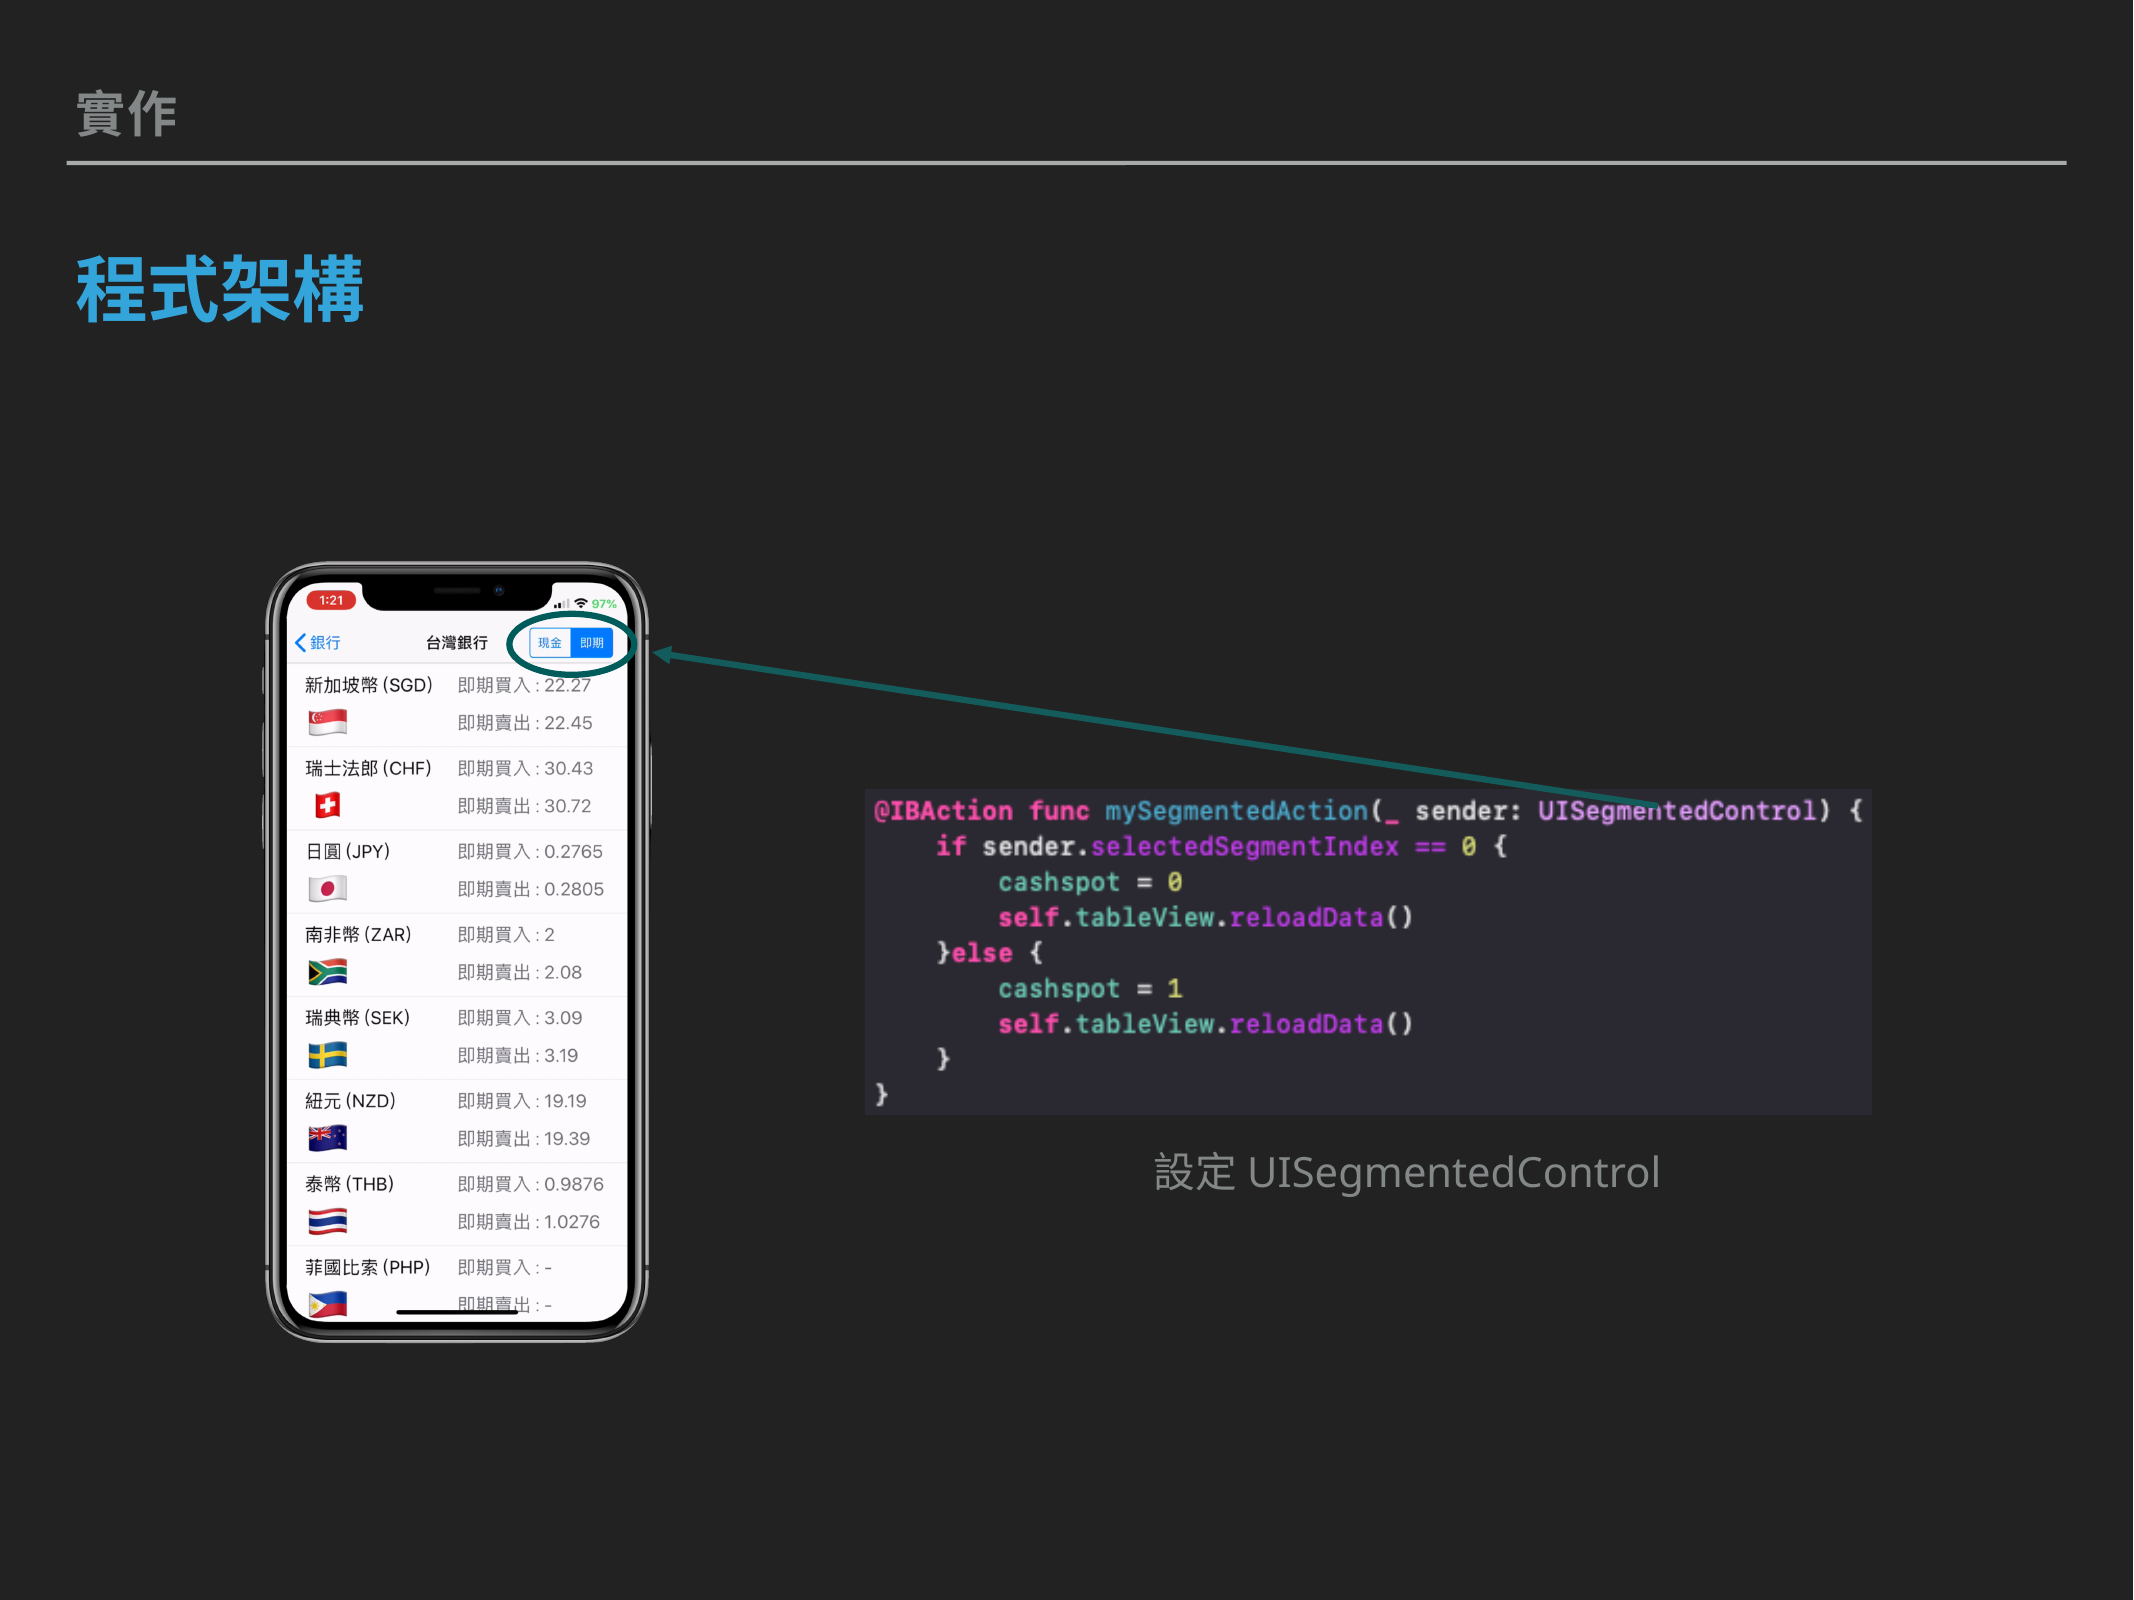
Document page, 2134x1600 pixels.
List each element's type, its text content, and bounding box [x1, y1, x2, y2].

text_box [653, 647, 1548, 789]
picture [865, 789, 1873, 1115]
picture [261, 560, 653, 1344]
title 程式架構 [66, 251, 2068, 372]
list 實作 [66, 64, 1901, 151]
text_box 設定UISegmentedControl [1145, 1137, 1670, 1204]
